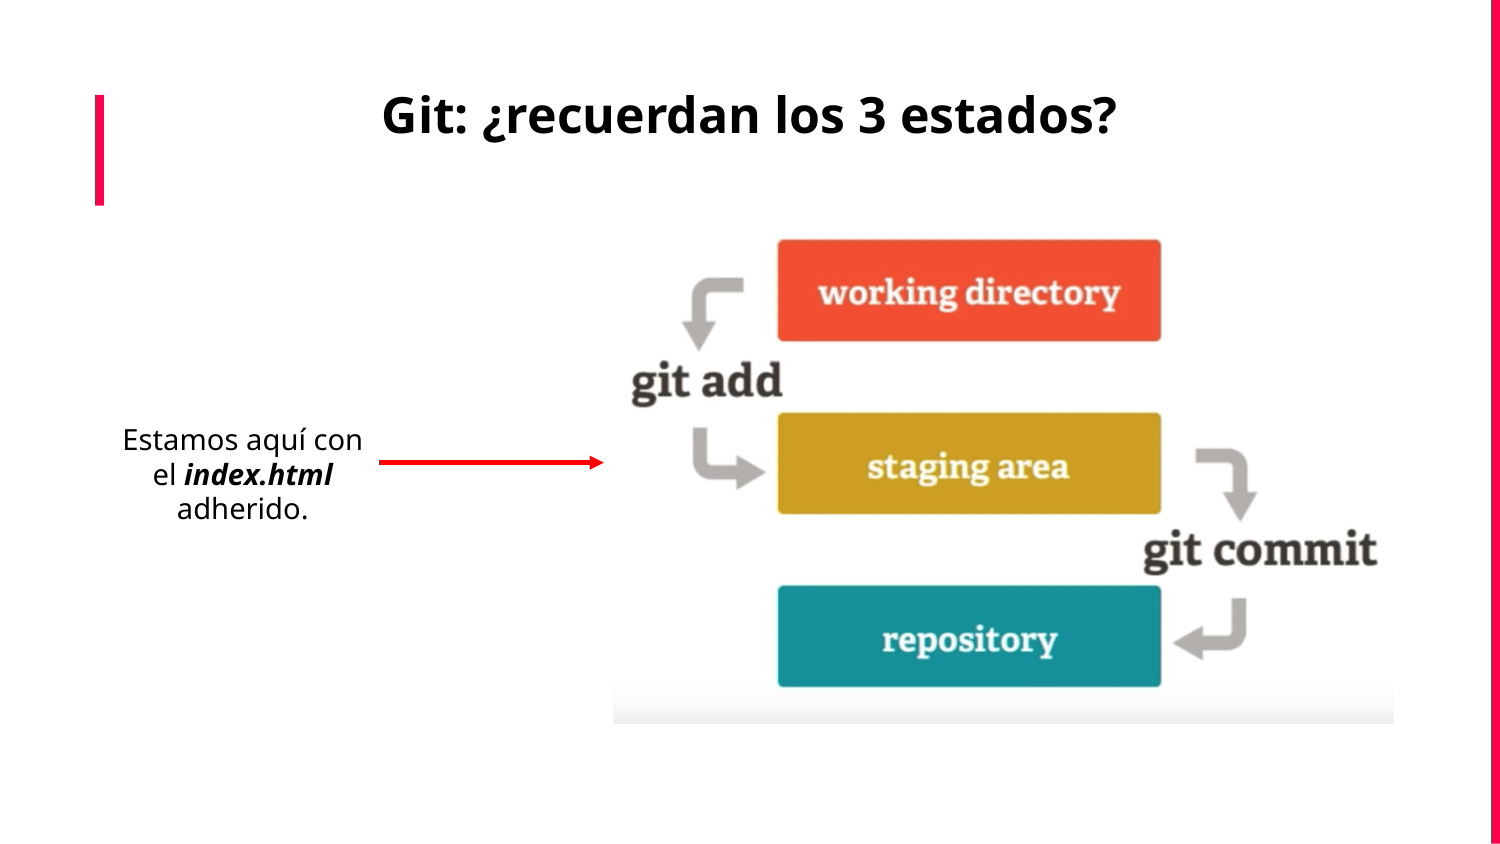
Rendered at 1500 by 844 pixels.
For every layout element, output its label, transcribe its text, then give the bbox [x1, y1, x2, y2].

text_box Estamos aquí con el index.html adherido. [101, 405, 385, 580]
picture [612, 201, 1394, 724]
text_box Git: ¿recuerdan los 3 estados? [140, 59, 1360, 175]
